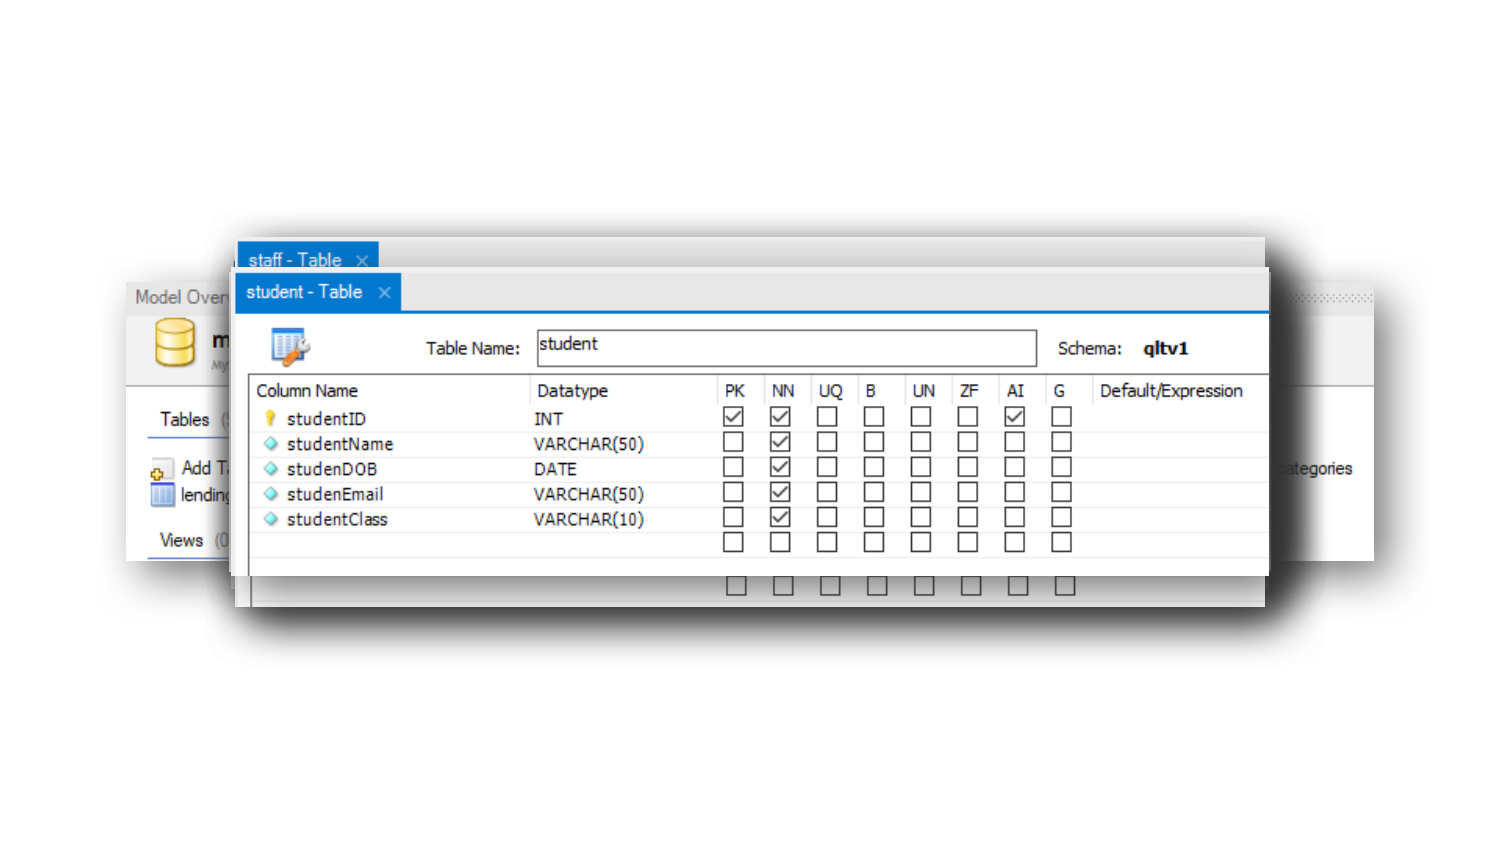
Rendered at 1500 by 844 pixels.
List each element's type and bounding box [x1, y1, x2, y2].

picture [126, 237, 1374, 607]
